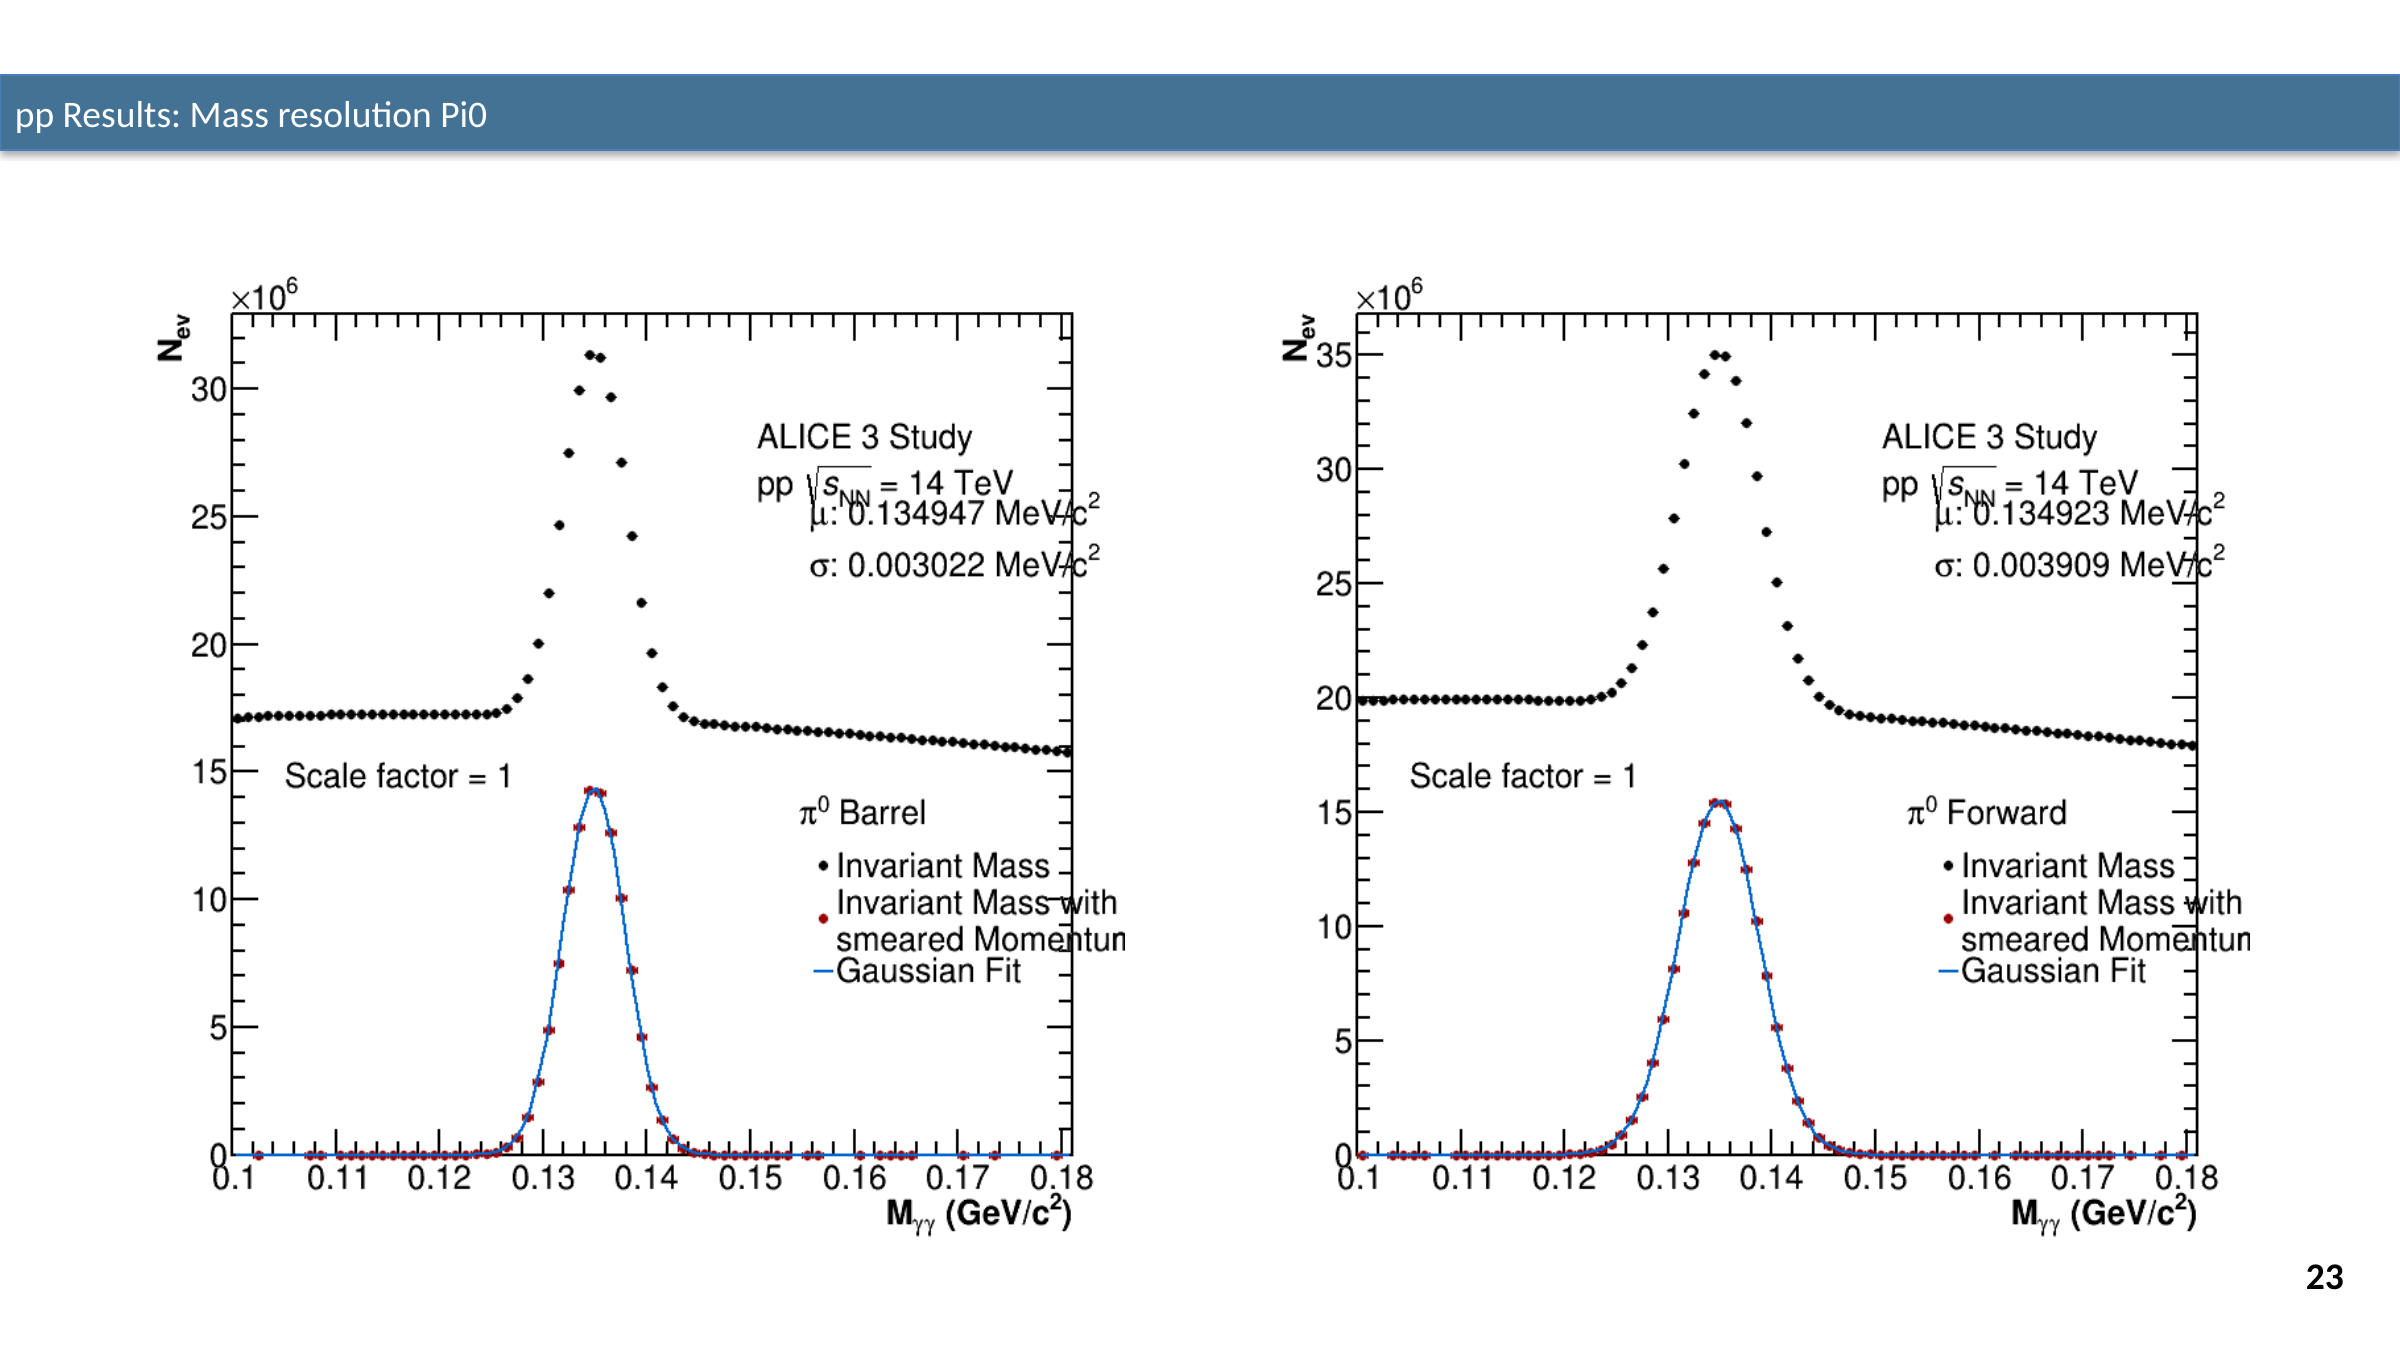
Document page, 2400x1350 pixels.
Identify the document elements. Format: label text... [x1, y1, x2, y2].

text_box pp Results: Mass resolution Pi0 [0, 74, 2400, 151]
picture [1199, 262, 2251, 1313]
text_box 23 [2291, 1199, 2359, 1305]
picture [74, 262, 1126, 1313]
